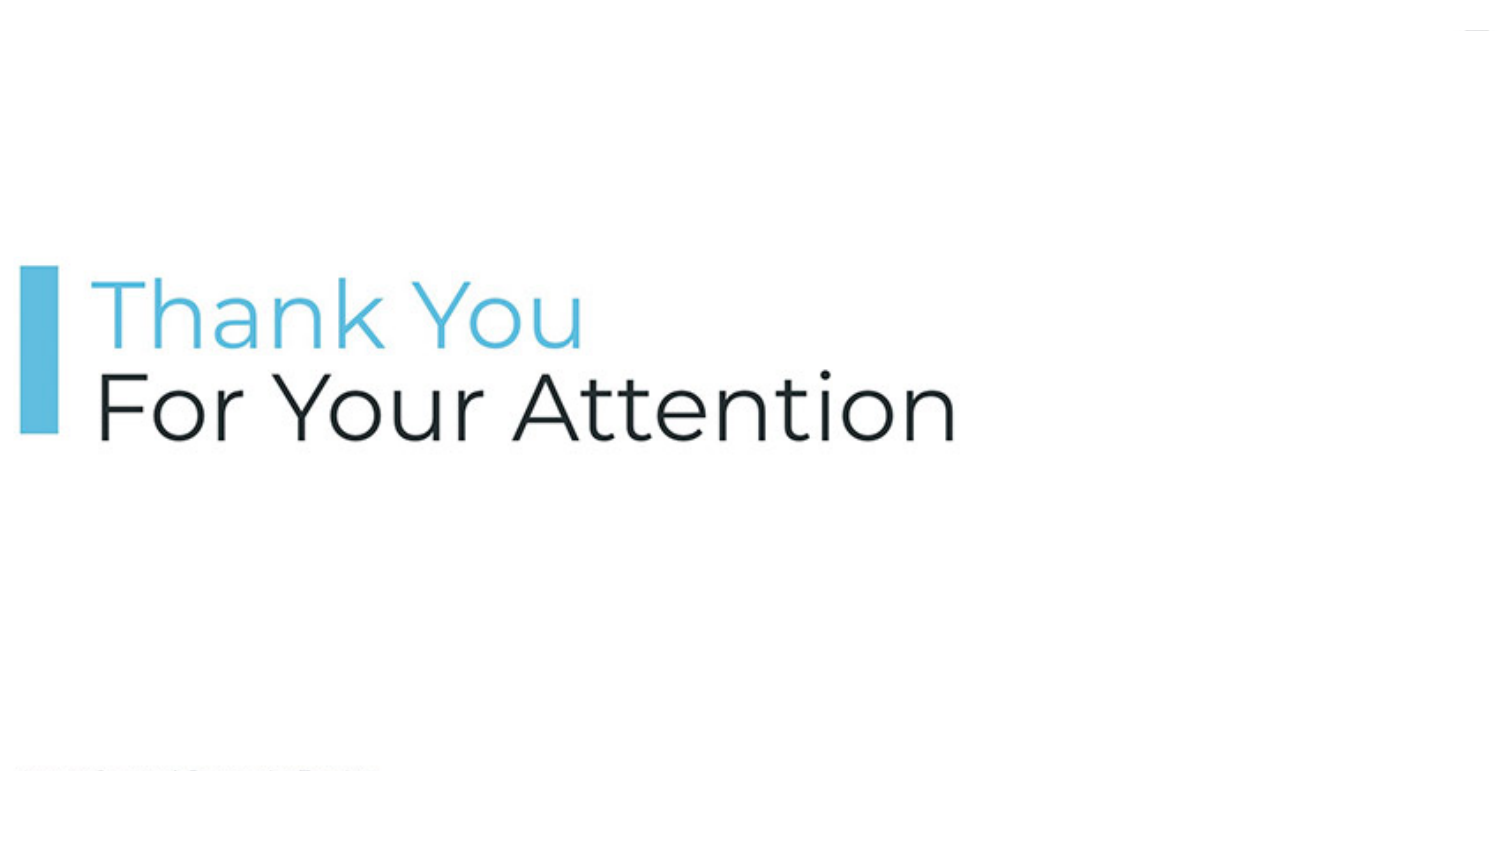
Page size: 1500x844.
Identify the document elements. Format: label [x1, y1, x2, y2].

picture [0, 30, 1500, 772]
